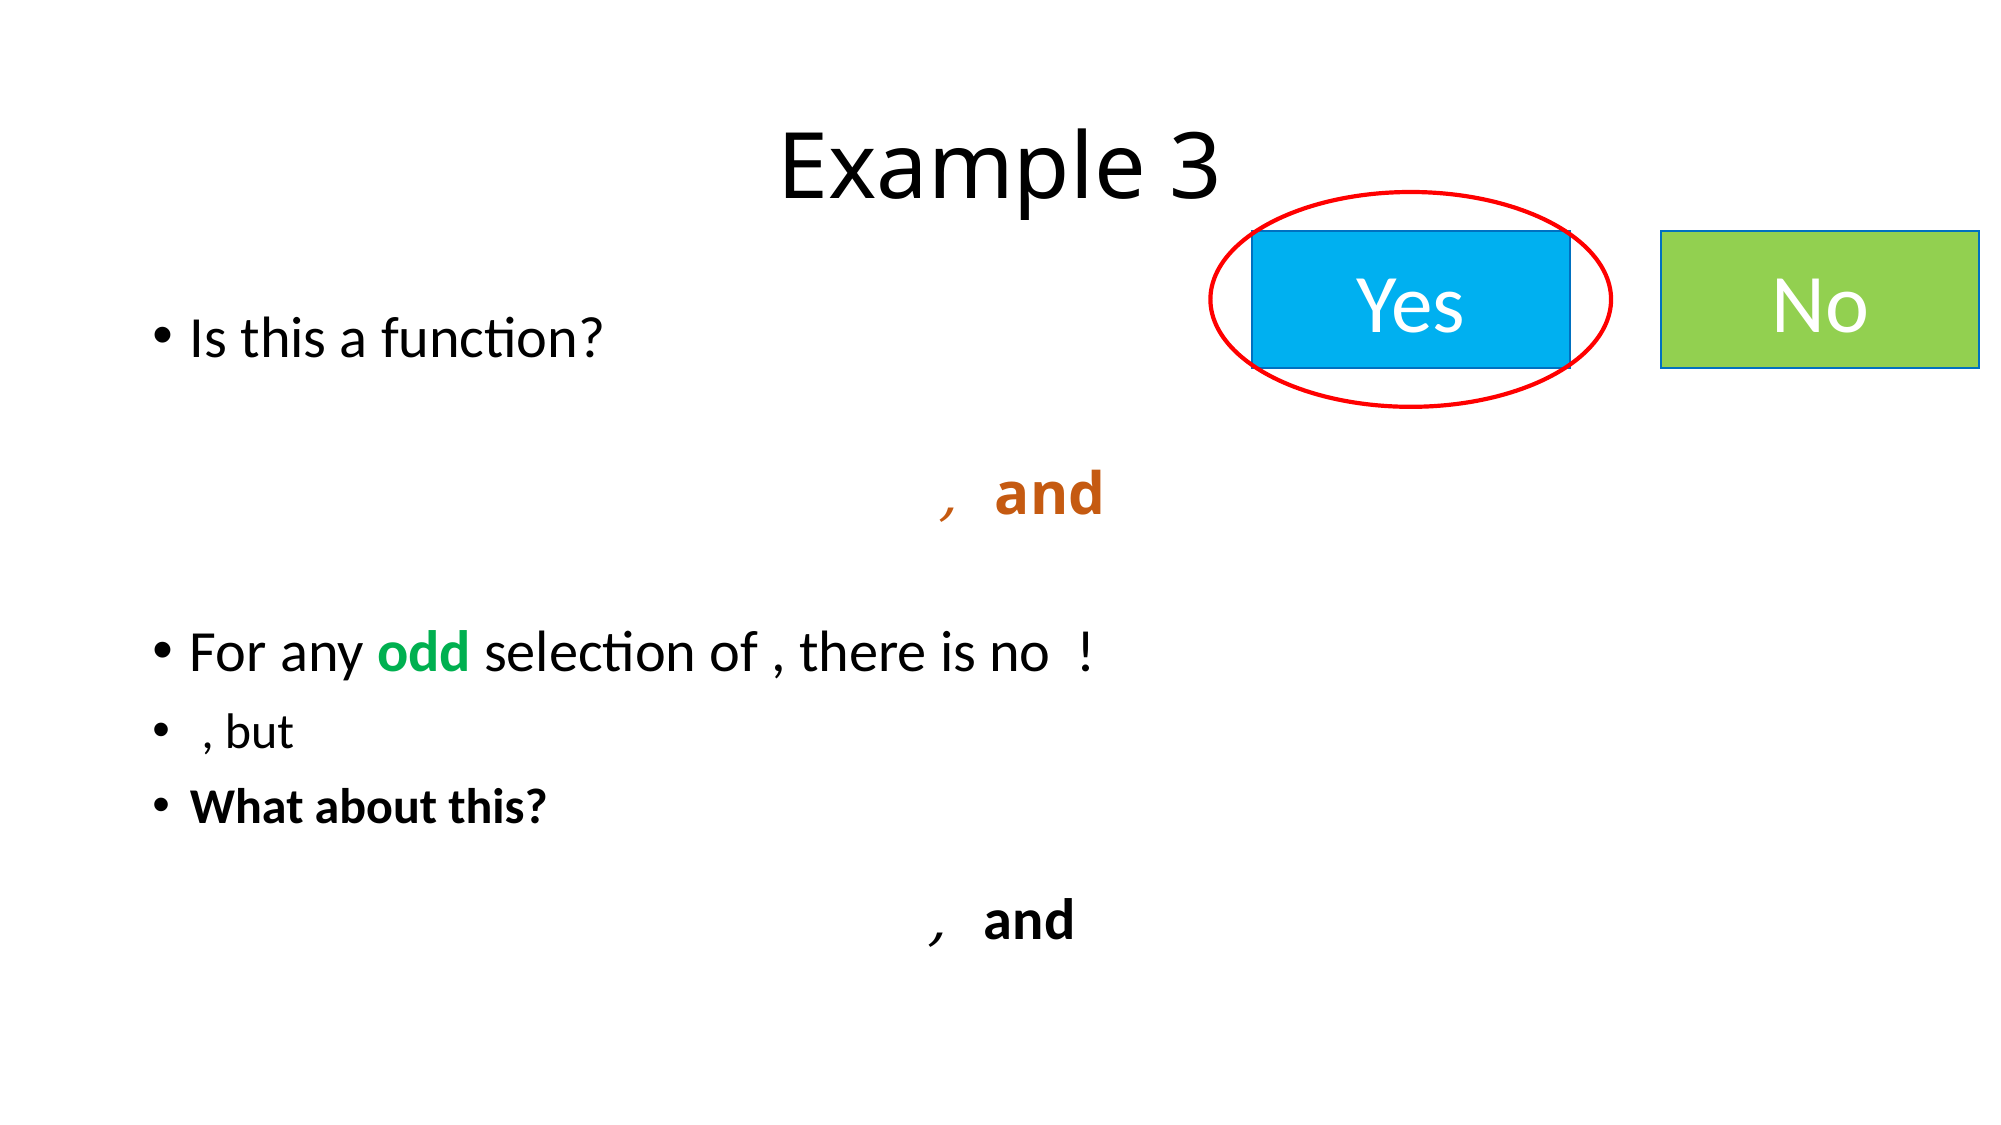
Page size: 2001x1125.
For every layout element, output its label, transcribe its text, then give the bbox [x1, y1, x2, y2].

title Example 3 [137, 59, 1863, 278]
text_box No [1660, 230, 1980, 369]
text_box [1209, 190, 1613, 408]
